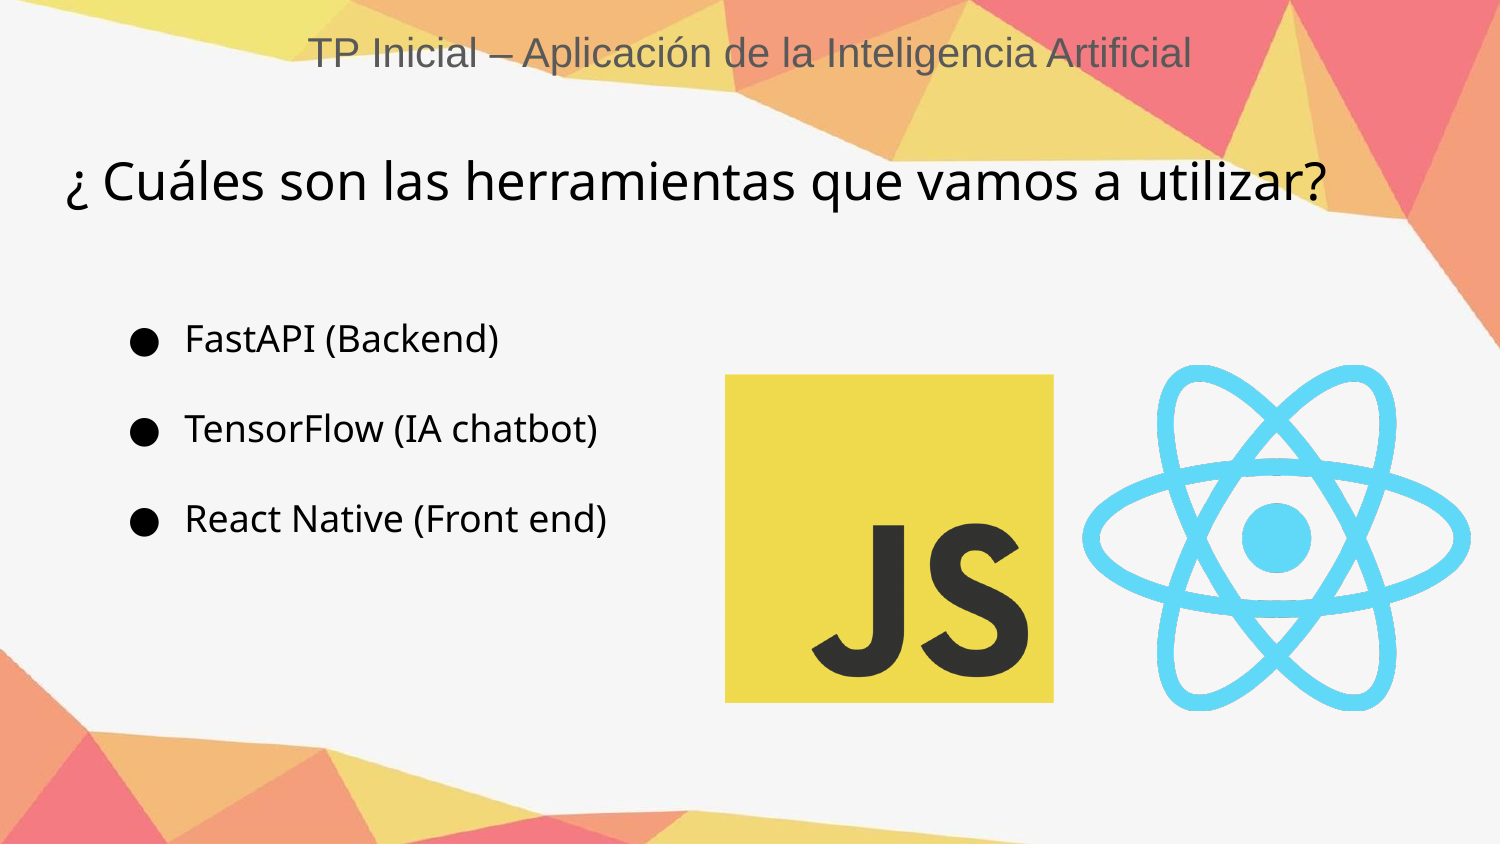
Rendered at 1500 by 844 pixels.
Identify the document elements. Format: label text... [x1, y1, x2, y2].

picture [0, 0, 1500, 844]
text_box TP Inicial – Aplicación de la Inteligencia Artificial [51, 10, 1449, 105]
list FastAPI (Backend) TensorFlow (IA chatbot) React Native (Front end) [94, 255, 808, 584]
title ¿ Cuáles son las herramientas que vamos a utilizar? [51, 132, 1449, 227]
